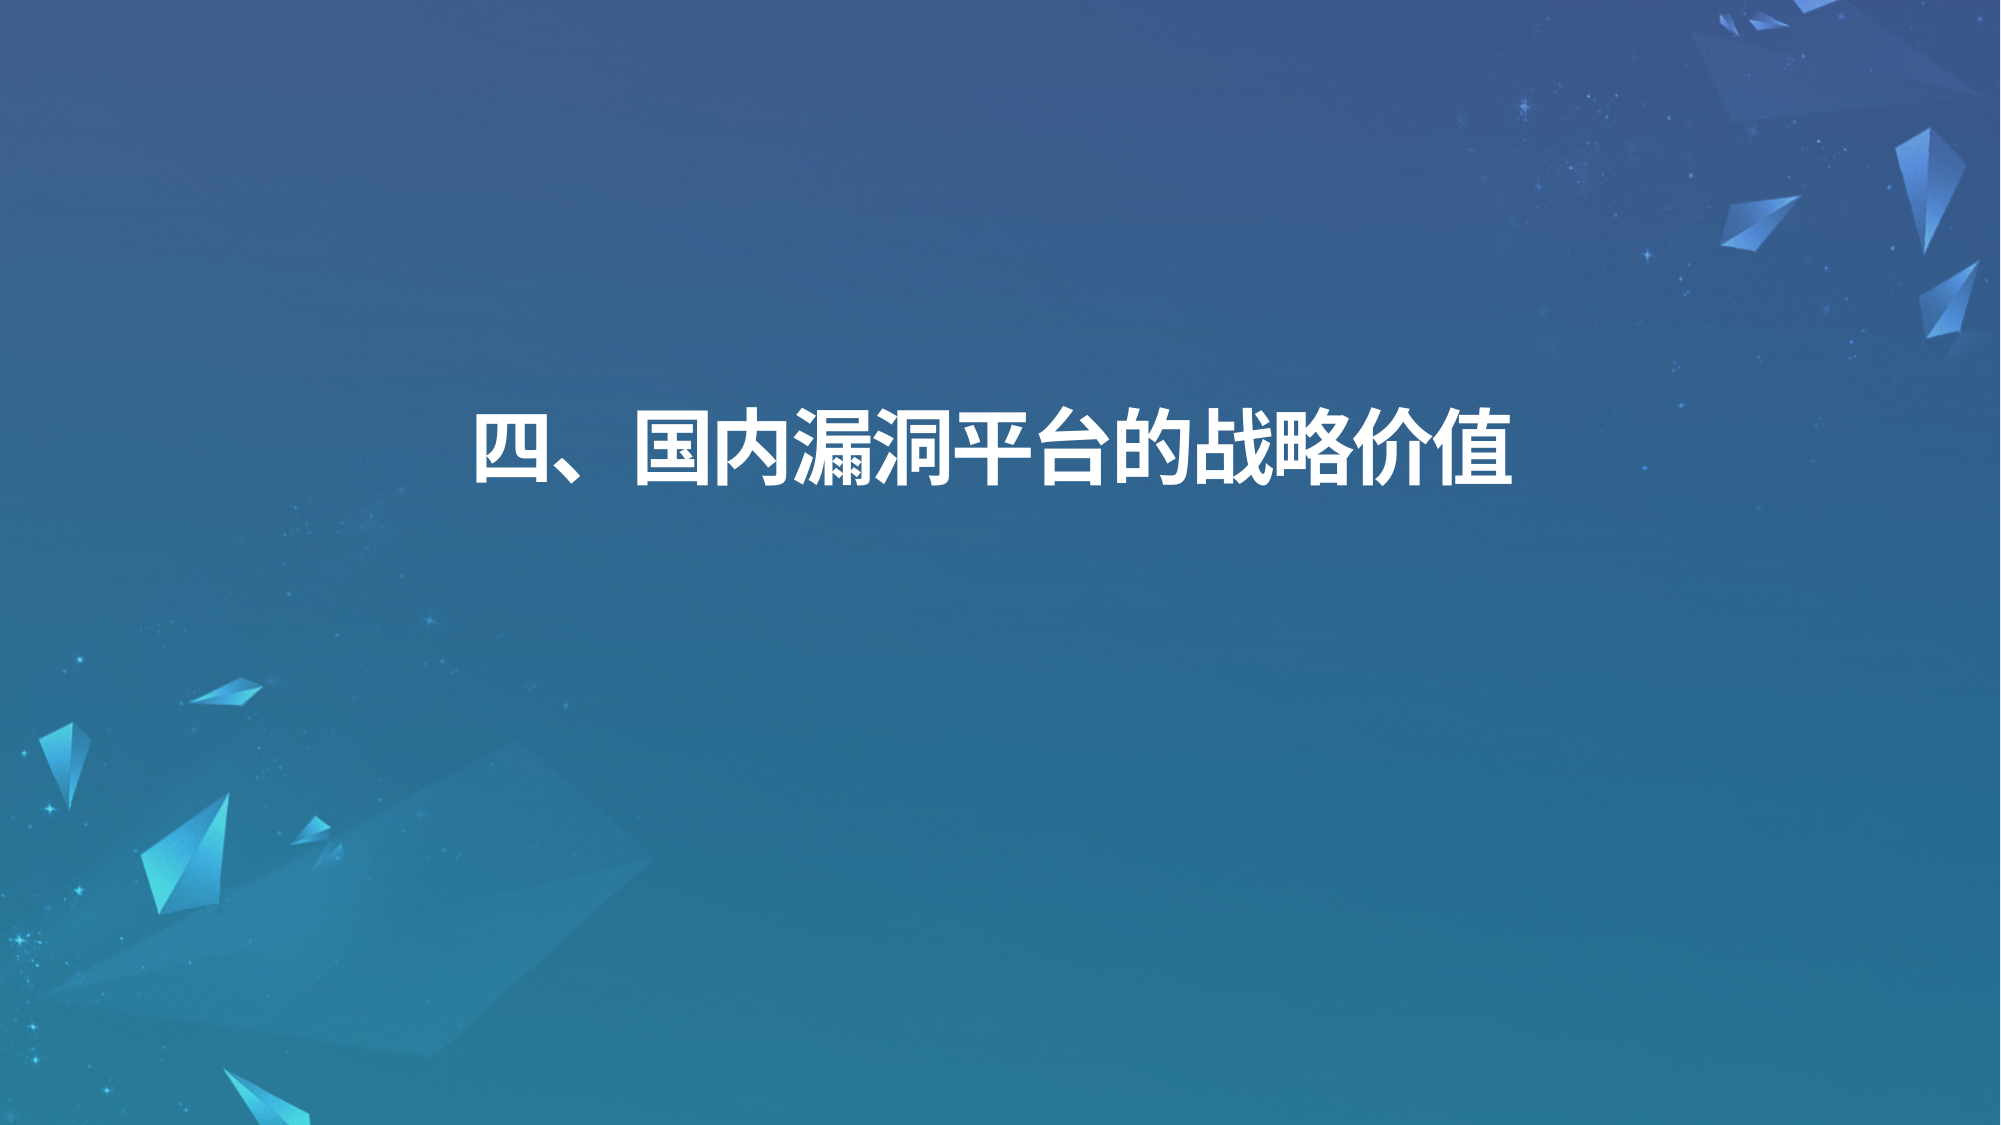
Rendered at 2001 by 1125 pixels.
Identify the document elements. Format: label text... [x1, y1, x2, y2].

text_box 四、国内漏洞平台的战略价值 [455, 387, 1531, 503]
picture [0, 0, 2001, 1125]
